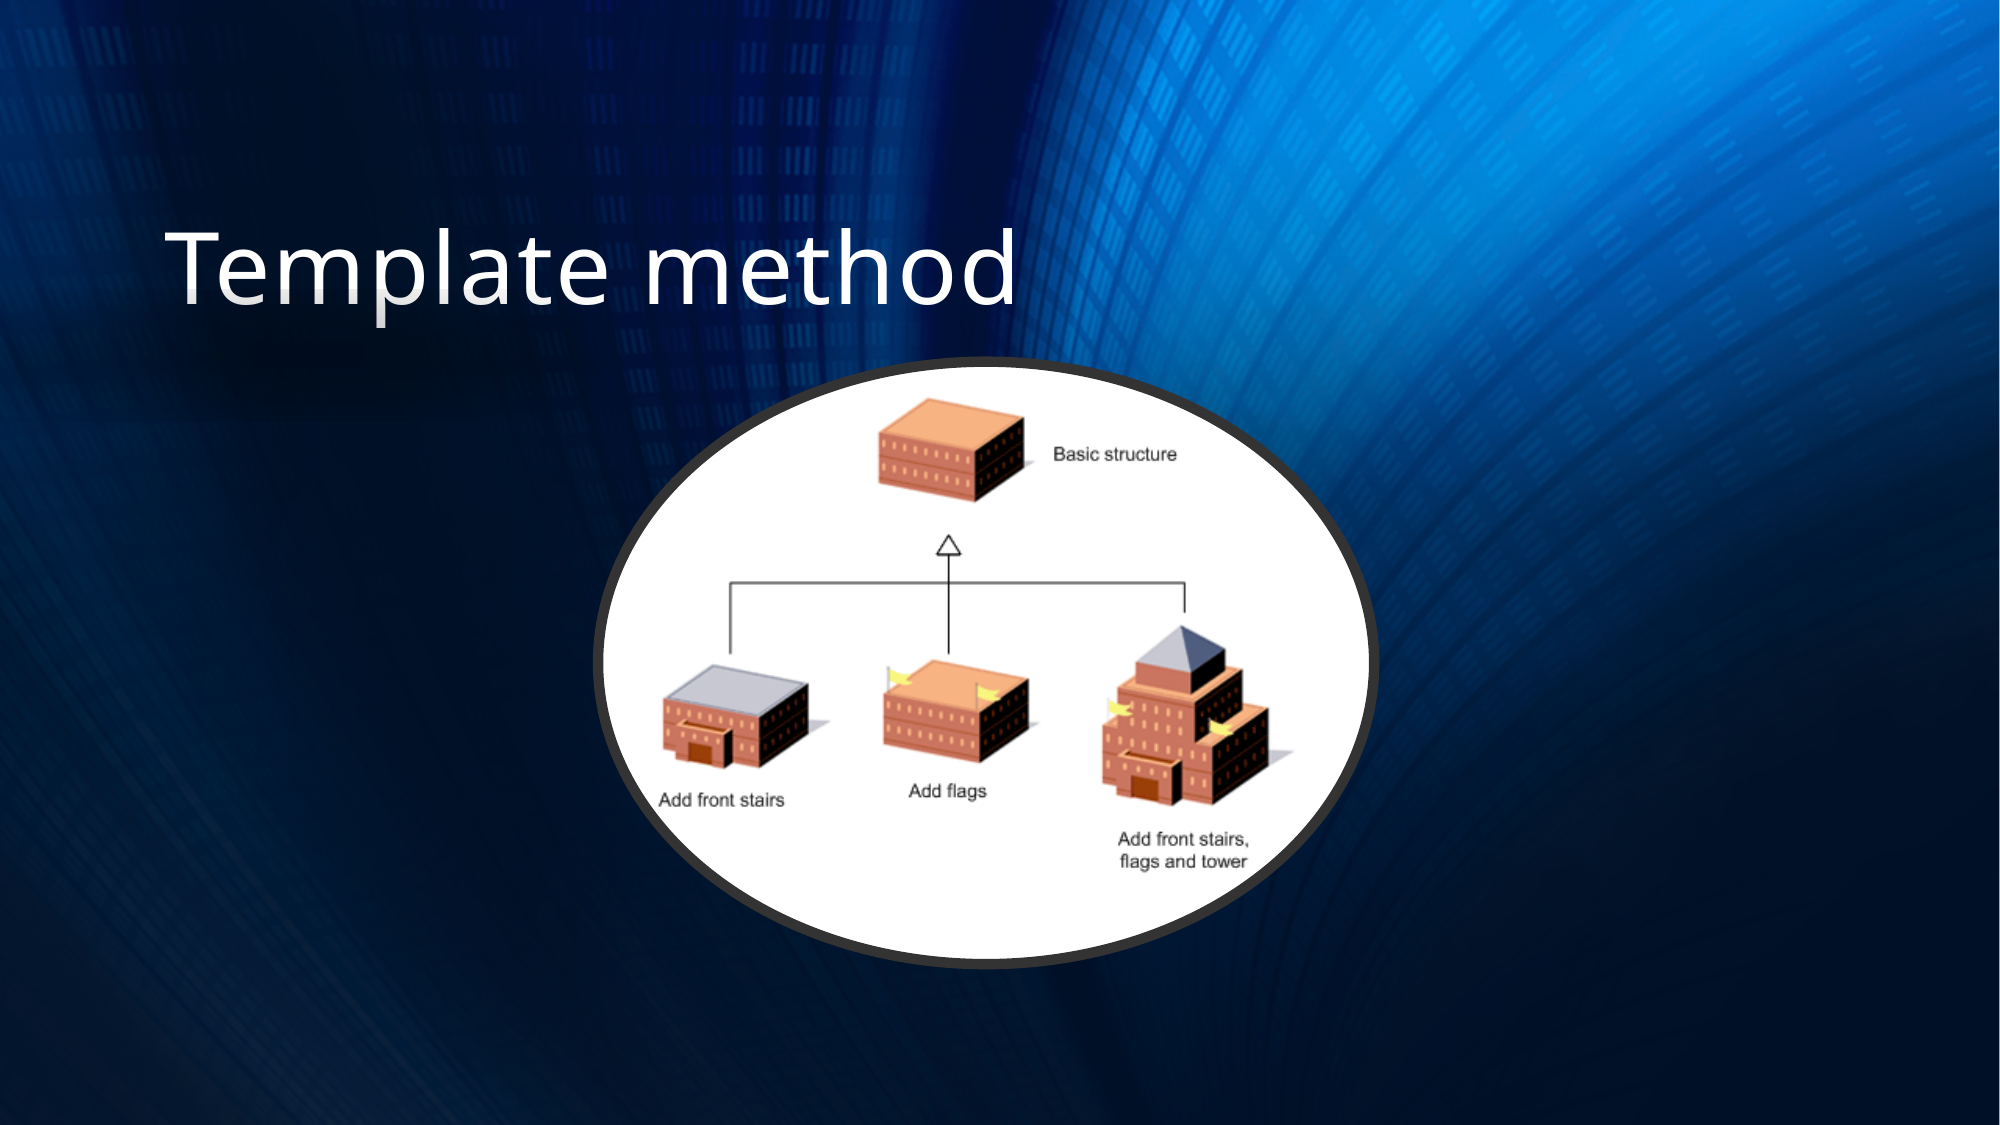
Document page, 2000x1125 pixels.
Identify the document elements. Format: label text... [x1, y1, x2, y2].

picture [0, 0, 2000, 1125]
title Template method [149, 196, 1576, 332]
